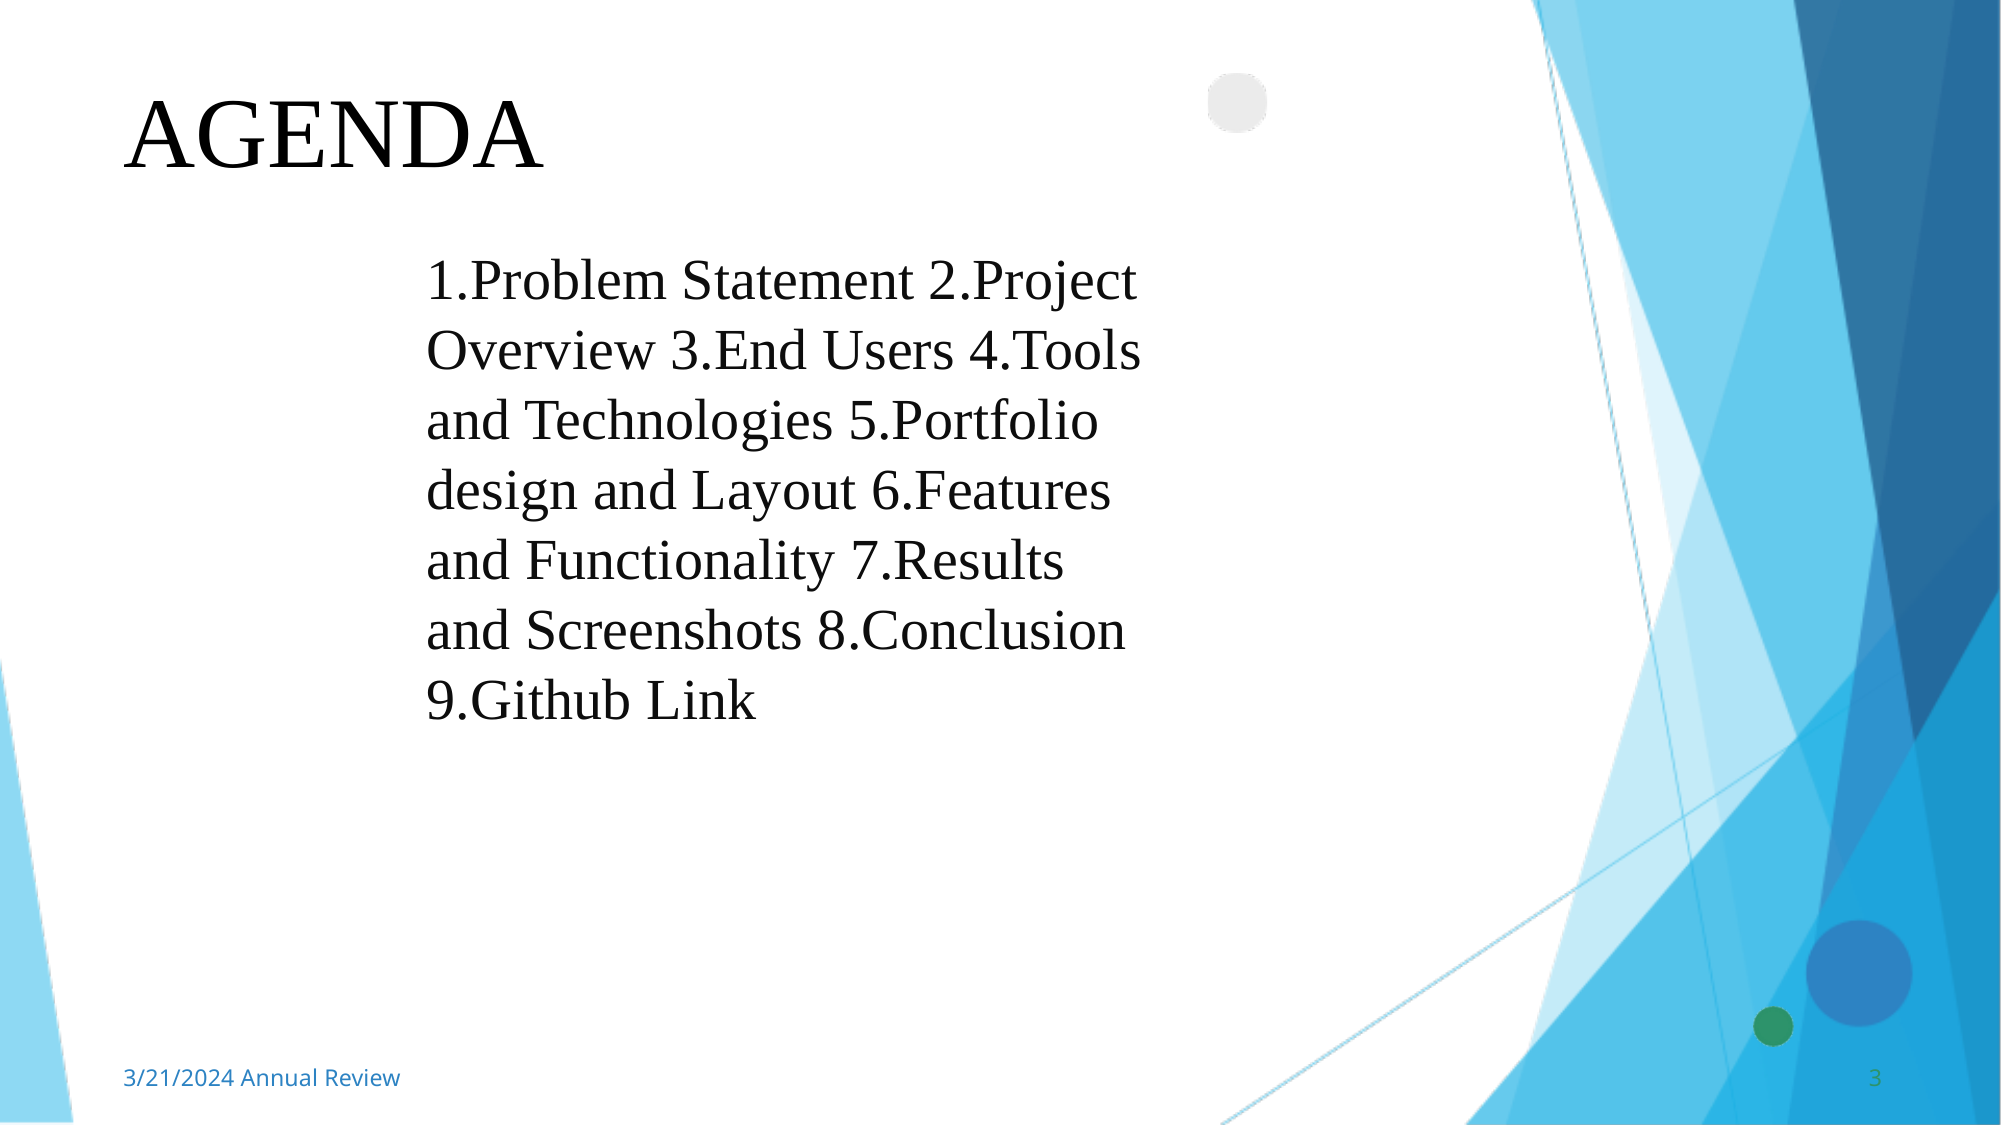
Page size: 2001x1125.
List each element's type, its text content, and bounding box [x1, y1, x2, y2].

text_box 1.Problem Statement 2.Project Overview 3.End Users 4.Tools and Technologies 5.Portfolio design and Layout 6.Features and Functionality 7.Results and Screenshots 8.Conclusion 9.Github Link [426, 241, 1152, 732]
text_box [1210, 0, 2000, 1125]
text_box 3/21/2024 Annual Review [123, 1058, 426, 1092]
text_box 3 [1868, 1058, 1882, 1091]
text_box [0, 657, 74, 1125]
text_box [1753, 1006, 1794, 1047]
text_box AGENDA [123, 47, 591, 188]
